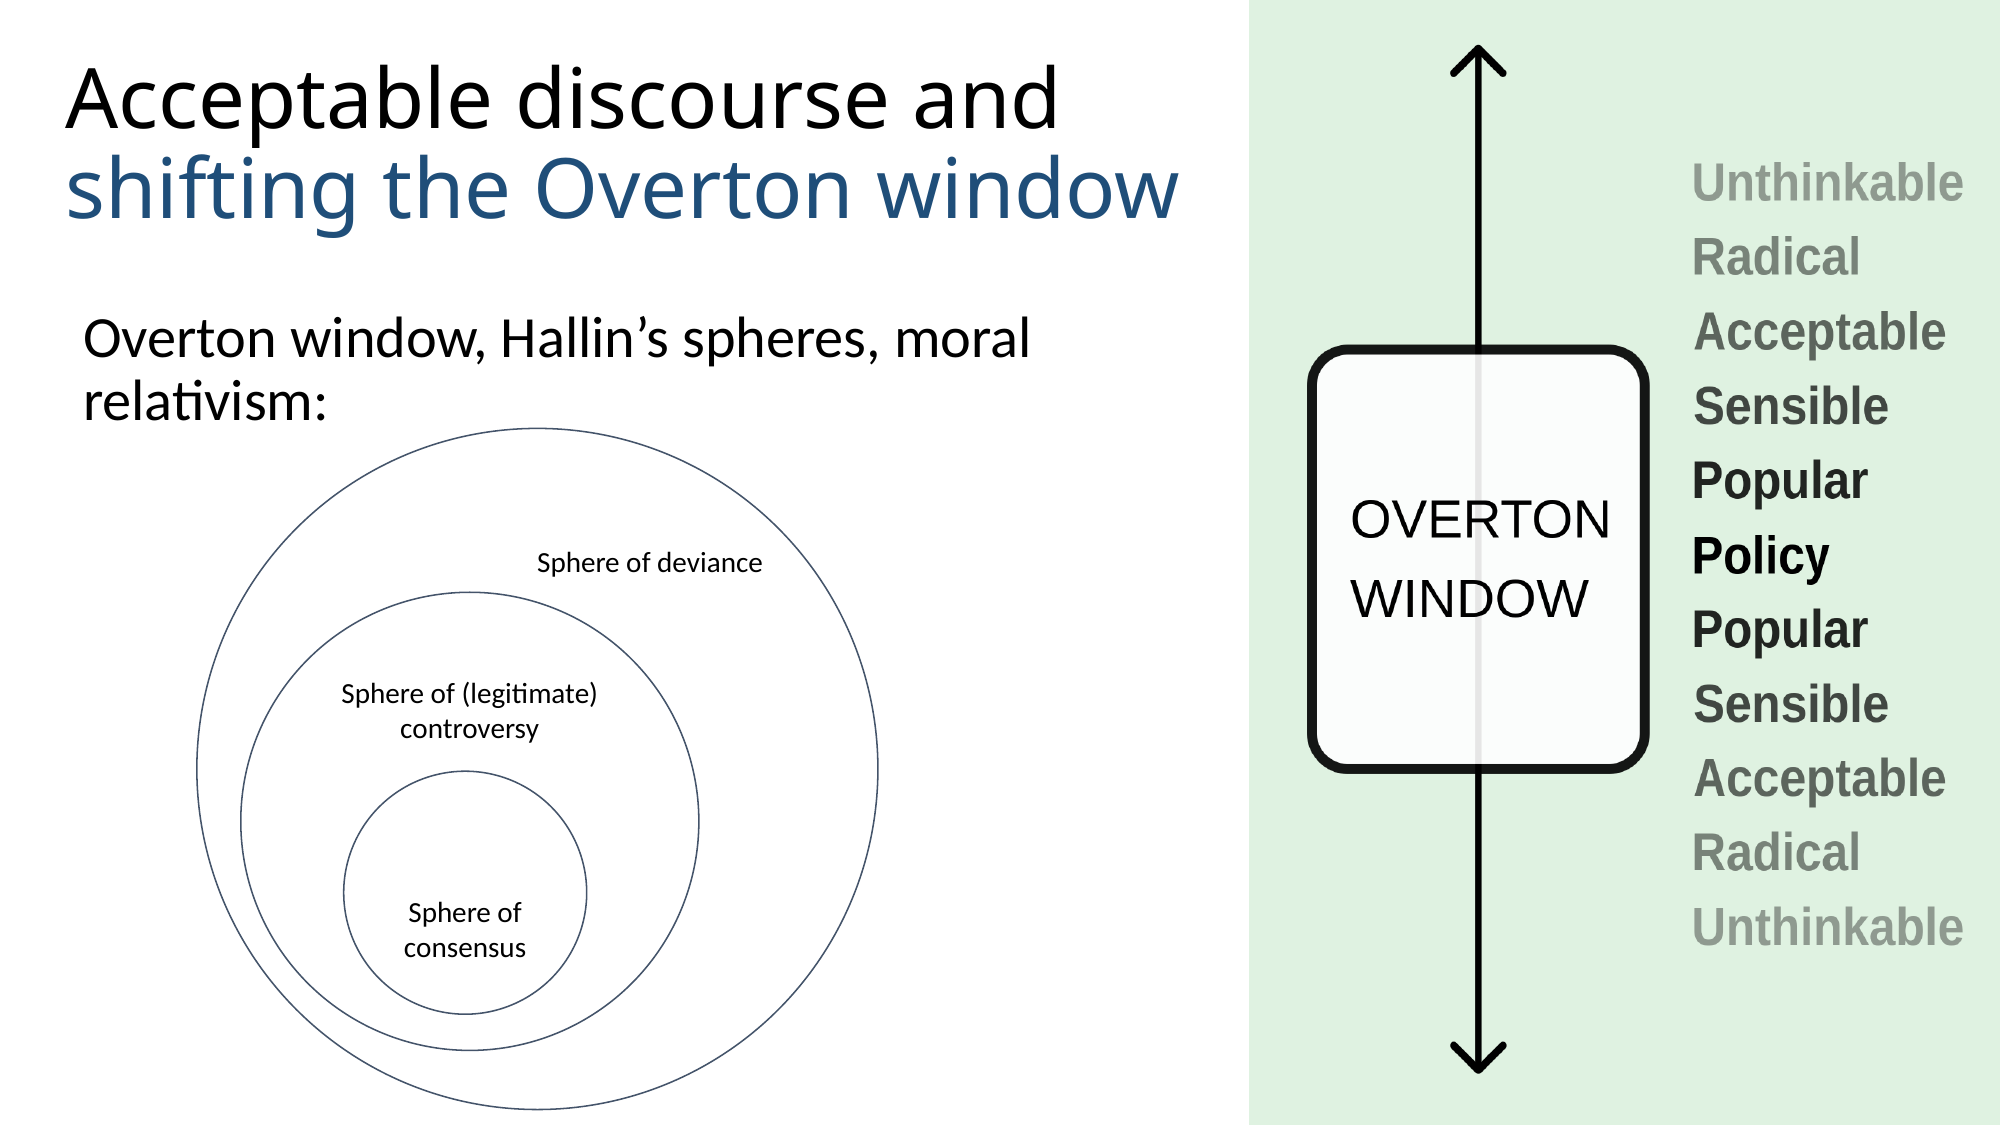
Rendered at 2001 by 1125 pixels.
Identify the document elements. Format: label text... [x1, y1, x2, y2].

text_box Sphere of consensus [343, 771, 587, 1015]
text_box Sphere of (legitimate) controversy [240, 592, 699, 1051]
title Acceptable discourse and shifting the Overton window [50, 37, 1241, 256]
text_box Sphere of deviance [196, 517, 878, 1110]
list Overton window, Hallin’s spheres, moral relativism: [68, 299, 1098, 517]
picture [1249, 0, 2000, 1125]
